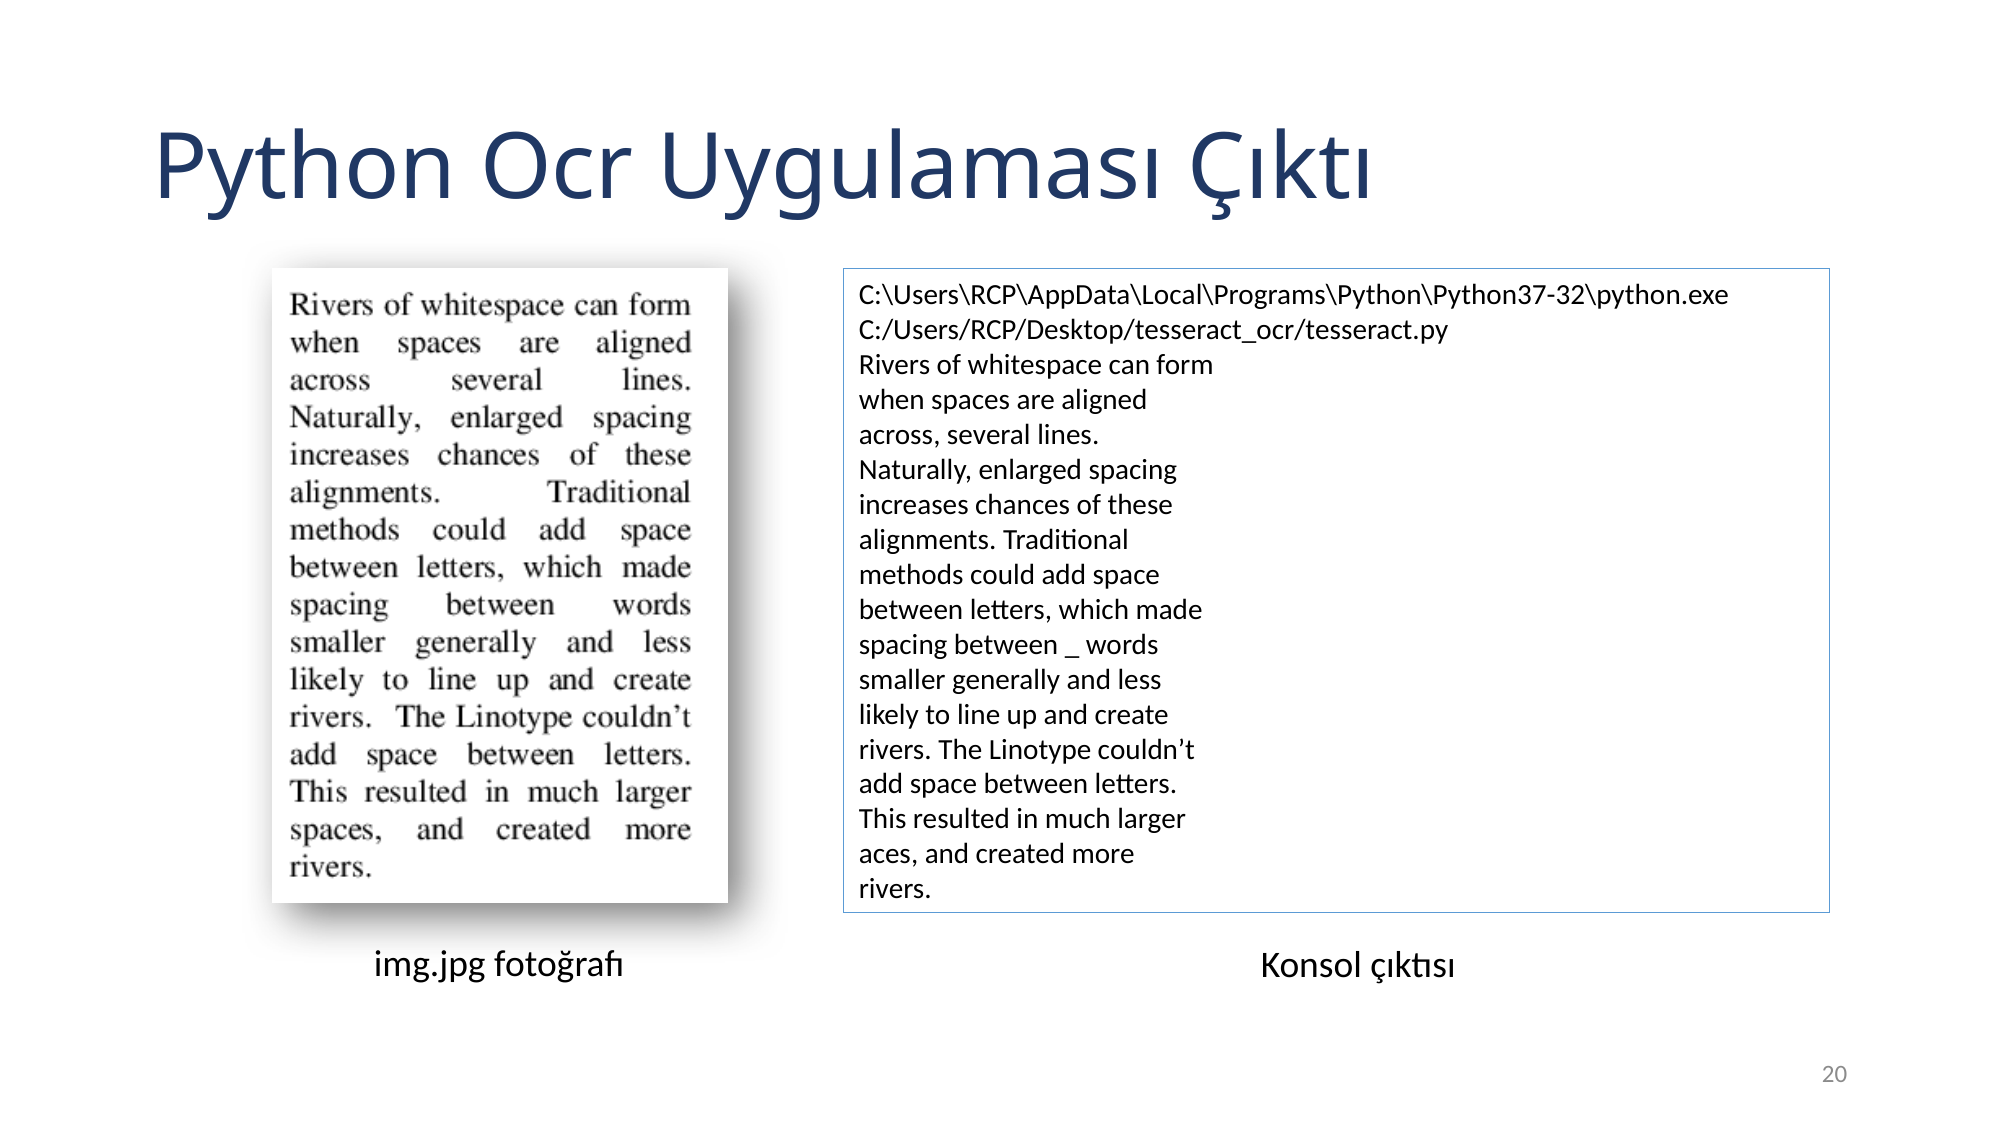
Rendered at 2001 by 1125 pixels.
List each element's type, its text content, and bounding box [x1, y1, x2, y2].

title Python Ocr Uygulaması Çıktı [137, 59, 1863, 278]
slide_number 20 [1412, 1042, 1863, 1103]
picture [272, 268, 728, 903]
text_box Konsol çıktısı [1246, 932, 1529, 993]
text_box img.jpg fotoğrafı [358, 951, 642, 992]
text_box C:\Users\RCP\AppData\Local\Programs\Python\Python37-32\python.exe C:/Users/RCP/Desktop/tesseract_ocr/tesseract.py Rivers of whitespace can form when spaces are aligned across, several lines. Naturally, enlarged spacing increases chances of these alignments. Traditional methods could add space between letters, which made spacing between _ words smaller generally and less likely to line up and create rivers. The Linotype couldn’t add space between letters. This resulted in much larger aces, and created more rivers. [843, 268, 1830, 913]
